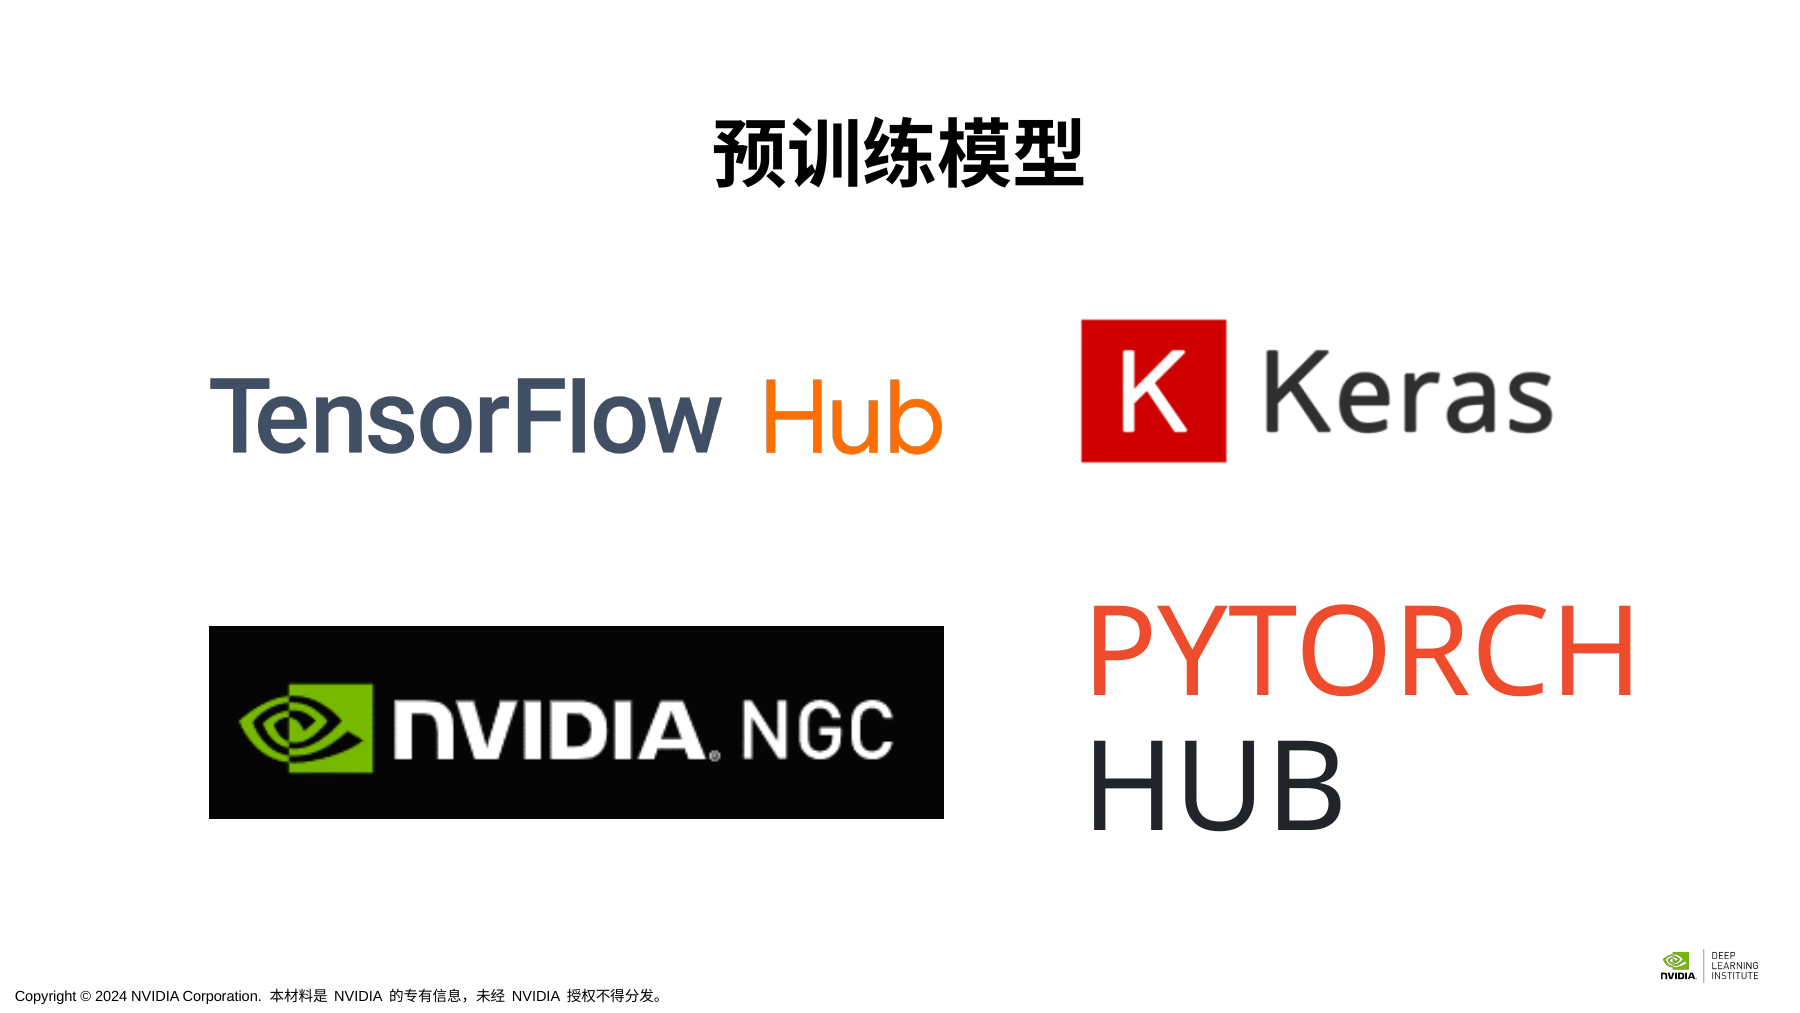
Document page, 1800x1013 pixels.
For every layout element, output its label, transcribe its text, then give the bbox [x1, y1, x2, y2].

text_box Copyright © 2024 NVIDIA Corporation. 本材料是 NVIDIA 的专有信息，未经 NVIDIA 授权不得分发。 [0, 979, 680, 1012]
picture [1661, 949, 1758, 983]
text_box PYTORCH HUB [1067, 579, 1709, 865]
picture [136, 168, 1636, 819]
title 预训练模型 [81, 108, 1719, 206]
